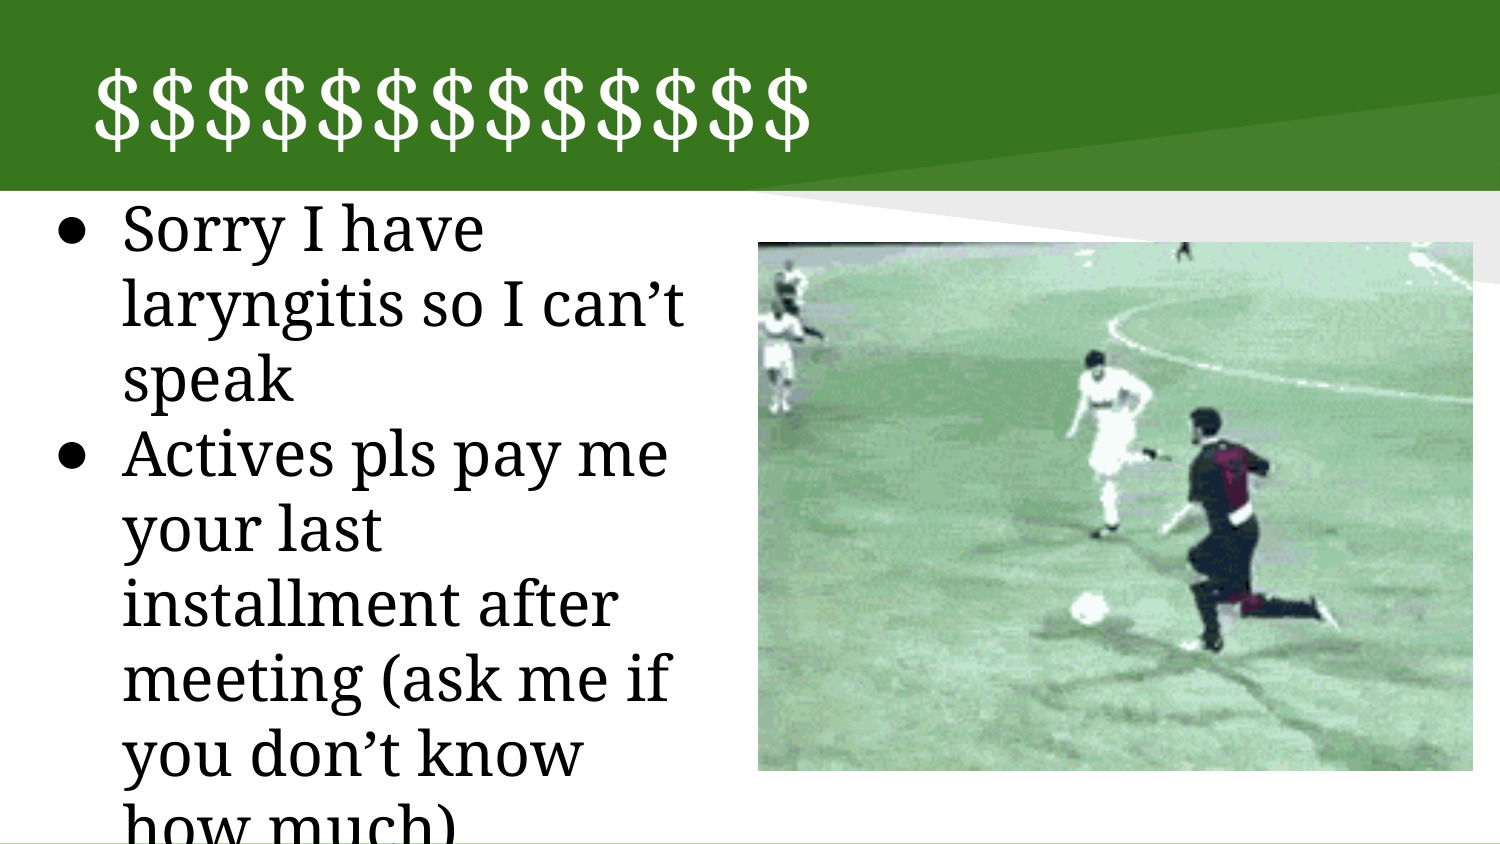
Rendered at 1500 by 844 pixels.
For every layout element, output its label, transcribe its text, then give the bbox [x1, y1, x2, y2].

title $$$$$$$$$$$$$ [75, 33, 1425, 175]
picture [758, 242, 1473, 771]
list Sorry I have laryngitis so I can’t speak Actives pls pay me your last installment after meeting (ask me if you don’t know how much) [32, 174, 726, 786]
